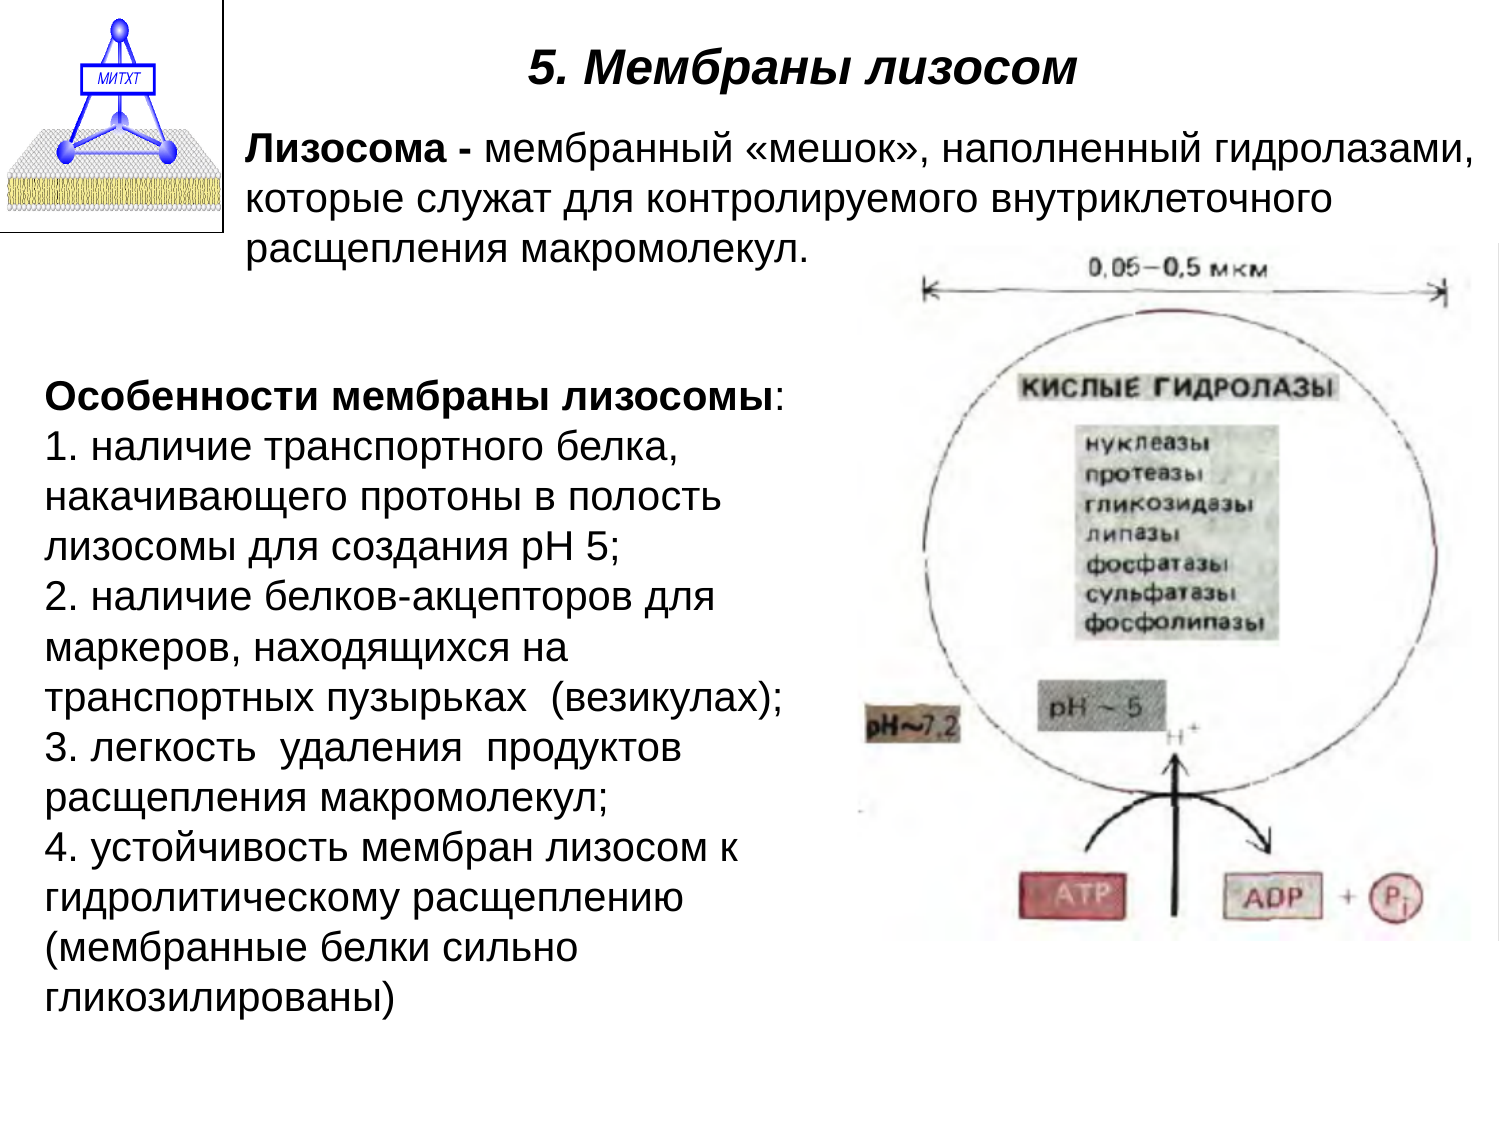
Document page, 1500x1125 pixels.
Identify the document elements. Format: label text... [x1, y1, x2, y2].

text_box 5. Мембраны лизосом [301, 26, 1306, 102]
text_box Лизосома - мембранный «мешок», наполненный гидролазами, которые служат для контролируемого внутриклеточного расщепления макромолекул. [230, 113, 1500, 279]
text_box Особенности мембраны лизосомы: 1. наличие транспортного белка, накачивающего протоны в полость лизосомы для создания рН 5; 2. наличие белков-акцепторов для маркеров, находящихся на транспортных пузырьках (везикулах); 3. легкость удаления продуктов расщепления макромолекул; 4. устойчивость мембран лизосом к гидролитическому расщеплению (мембранные белки сильно гликозилированы) [29, 361, 833, 1077]
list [0, 0, 223, 232]
picture [844, 243, 1500, 941]
